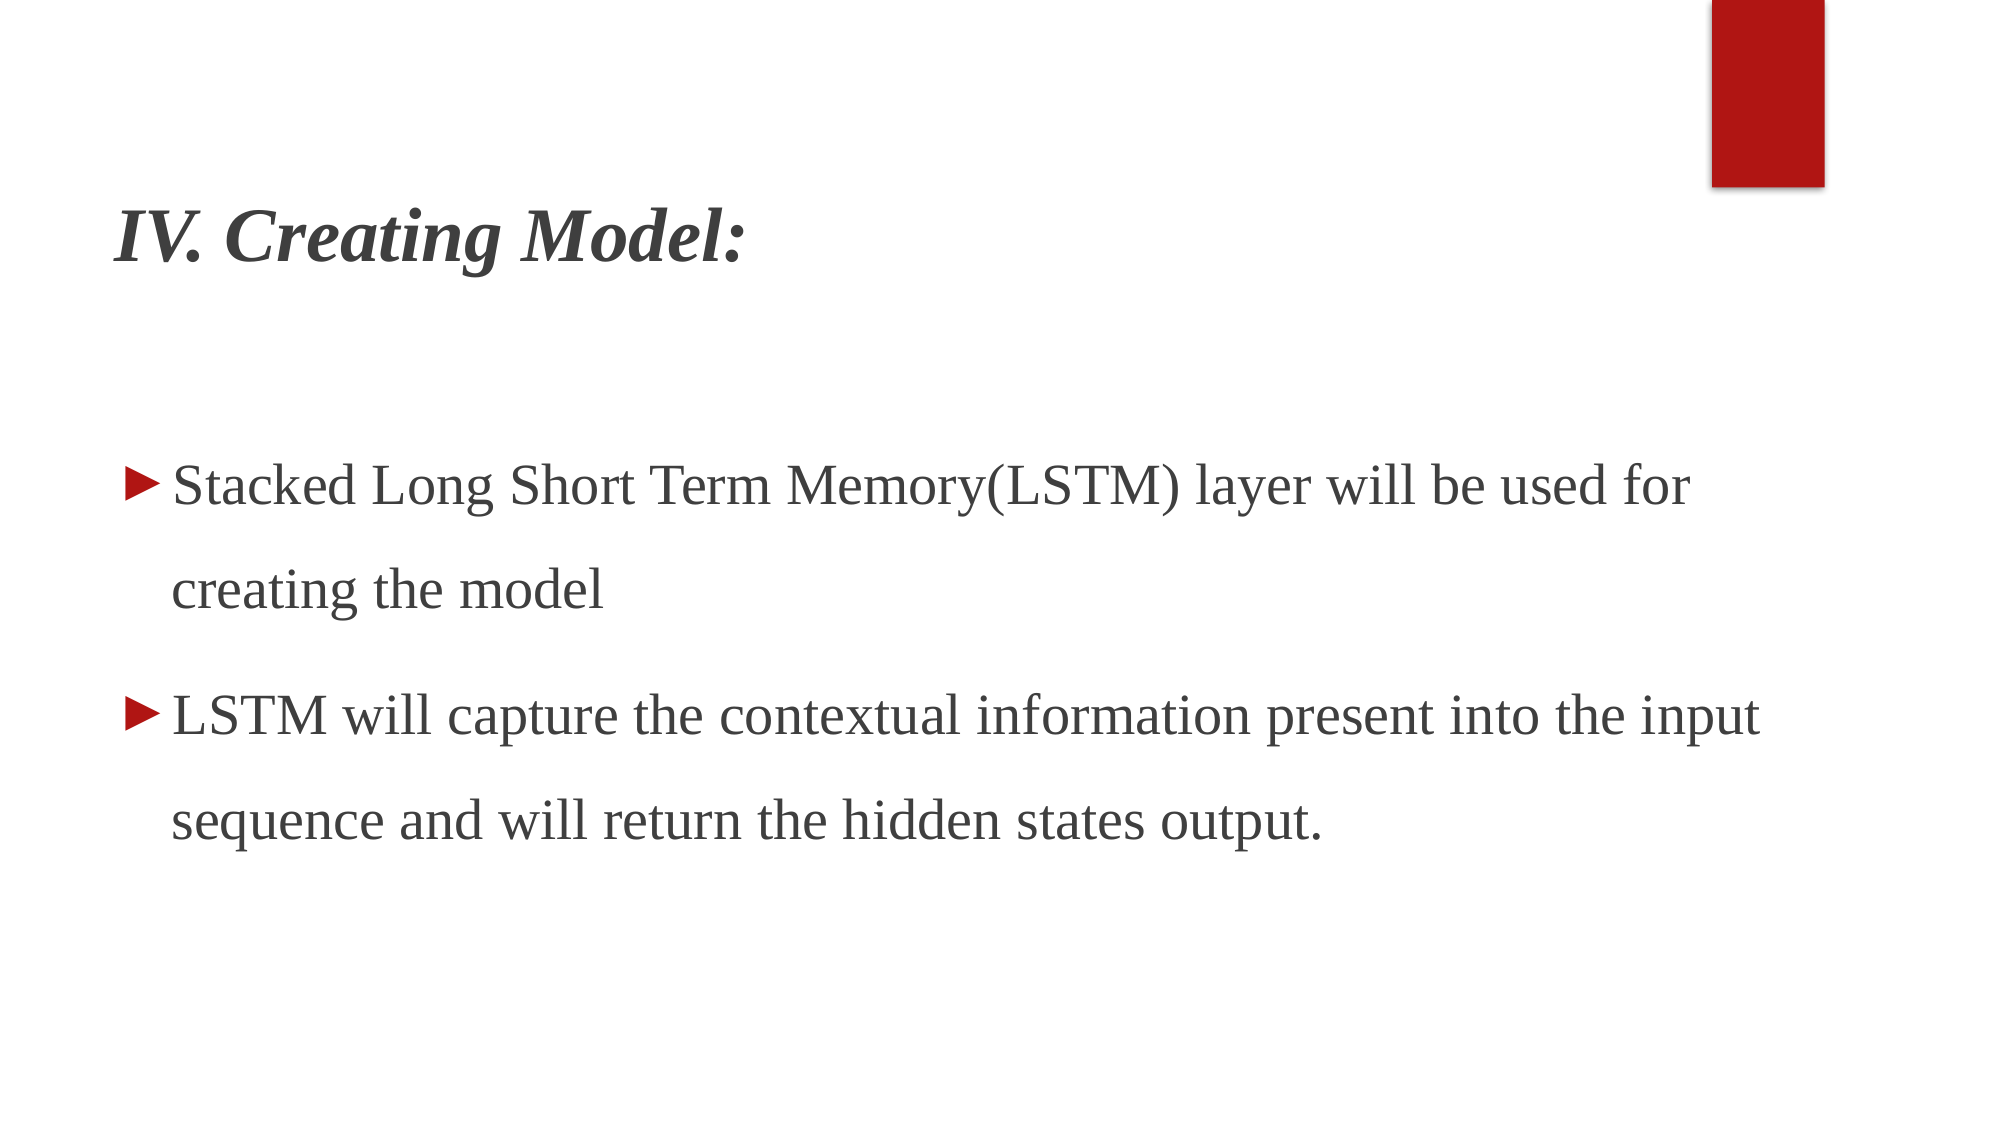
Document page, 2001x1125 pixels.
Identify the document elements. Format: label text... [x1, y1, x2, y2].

list IV. Creating Model: Stacked Long Short Term Memory(LSTM) layer will be used for creating the model LSTM will capture the contextual information present into the input sequence and will return the hidden states output. [100, 63, 1831, 1062]
